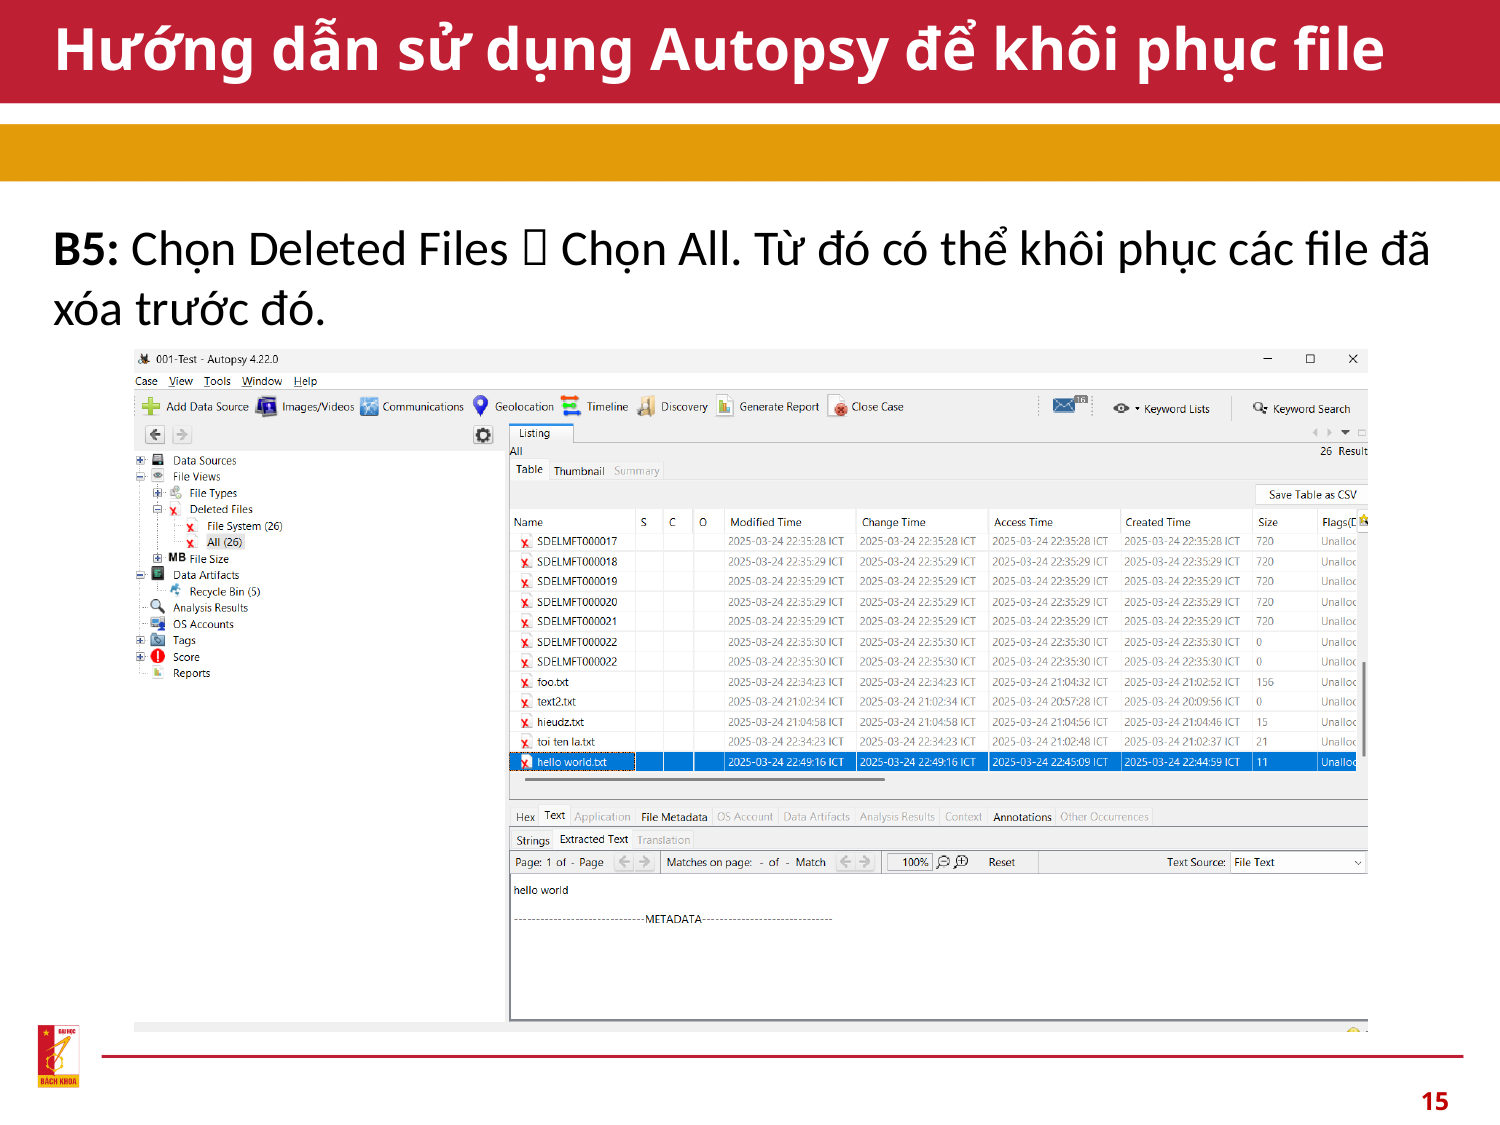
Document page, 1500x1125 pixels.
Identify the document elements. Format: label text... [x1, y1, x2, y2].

slide_number 15 [1126, 1078, 1464, 1125]
title Hướng dẫn sử dụng Autopsy để khôi phục file [38, 12, 1462, 87]
text_box B5: Chọn Deleted Files  Chọn All. Từ đó có thể khôi phục các file đã xóa trước đó. [38, 208, 1464, 344]
picture [0, 0, 1500, 1125]
